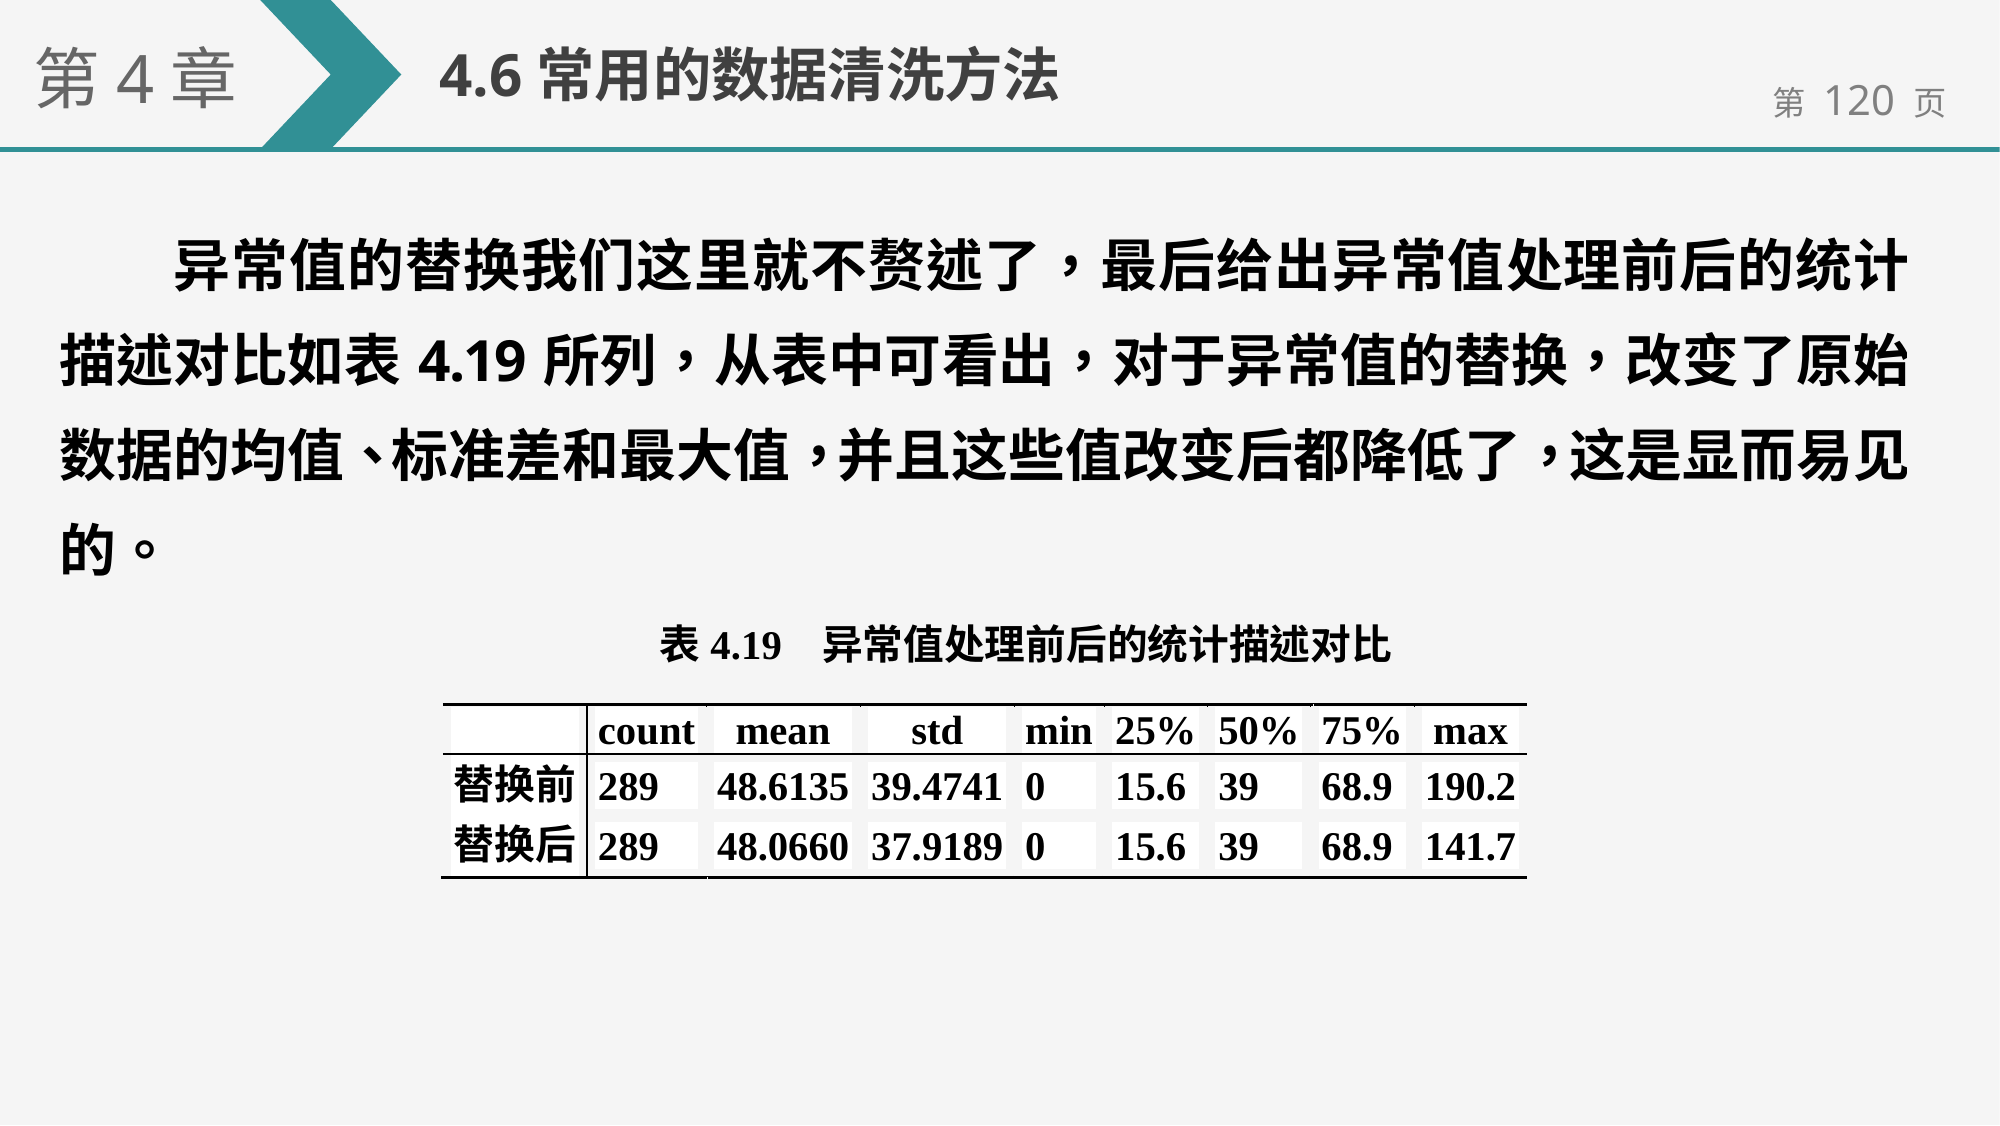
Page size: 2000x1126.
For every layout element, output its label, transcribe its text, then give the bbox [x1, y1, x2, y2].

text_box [59, 218, 1907, 910]
text_box [258, 0, 403, 148]
text_box 4.6常用的数据清洗方法 [424, 31, 1366, 116]
text_box 第4章 [19, 29, 253, 125]
